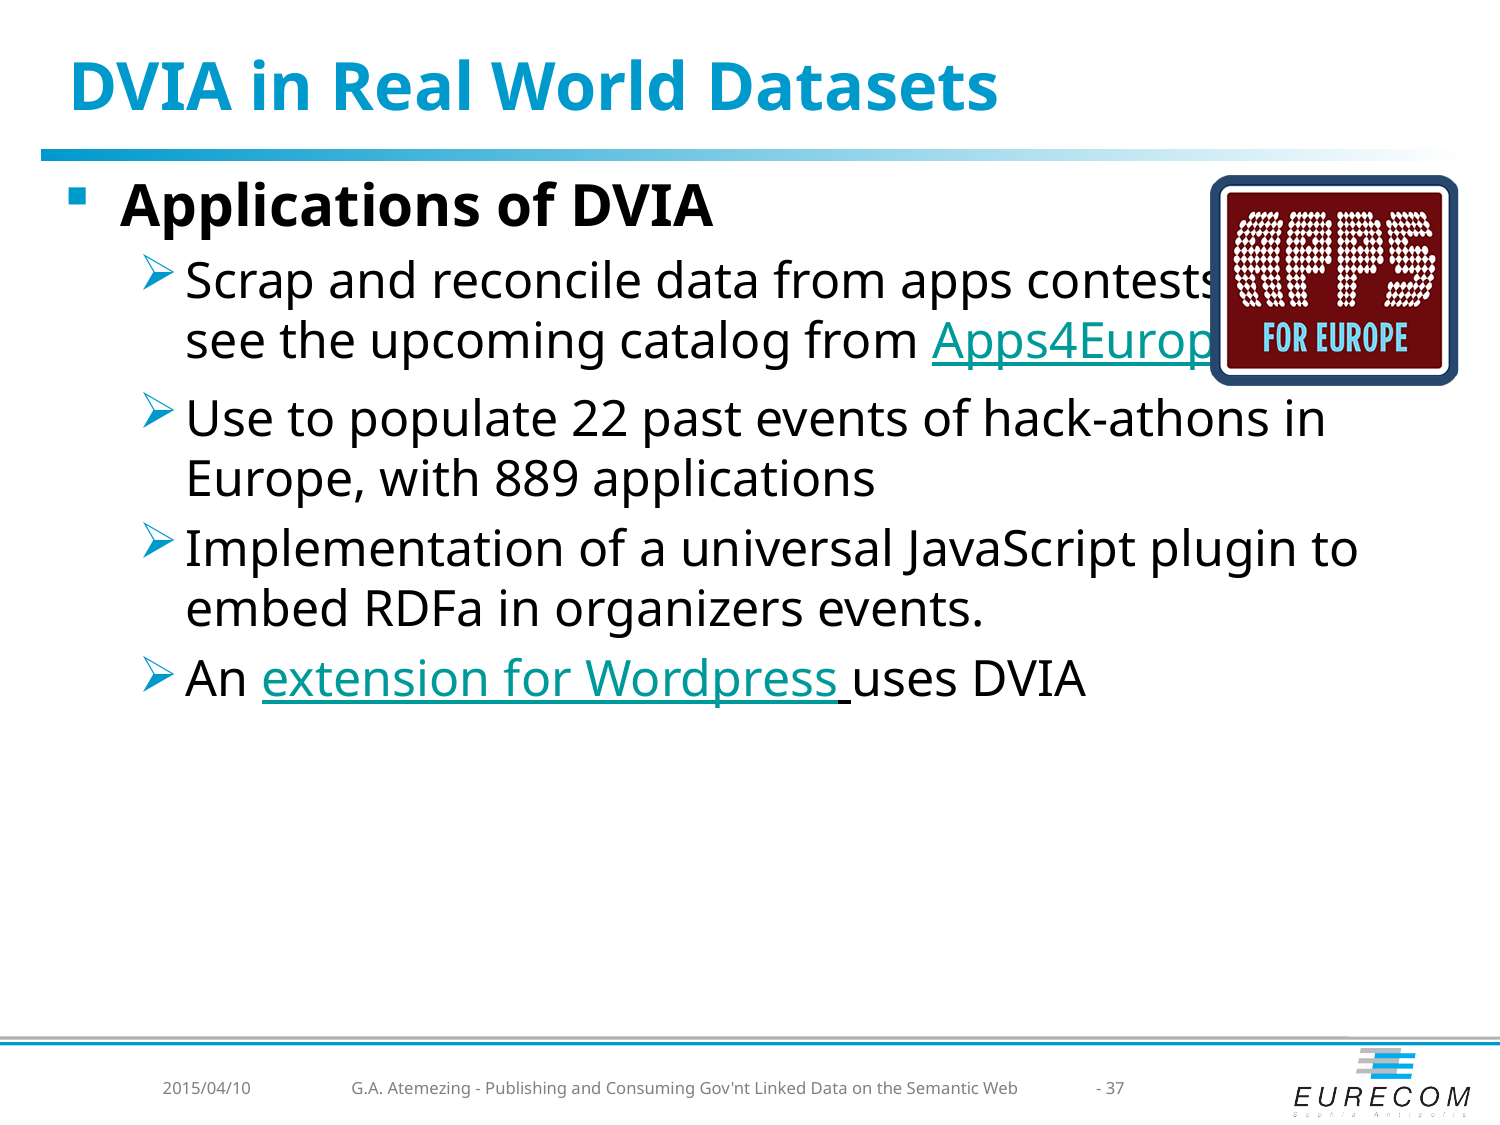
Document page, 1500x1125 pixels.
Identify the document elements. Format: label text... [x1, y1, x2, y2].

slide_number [147, 1070, 325, 1103]
title DVIA in Real World Datasets [52, 30, 1460, 138]
picture [1293, 1048, 1477, 1118]
slide_number - 37 [1080, 1070, 1200, 1103]
picture [1210, 160, 1459, 400]
list Applications of DVIA Scrap and reconcile data from apps contests: see the upcoming catalog from Apps4Europe Use to populate 22 past events of hack-athons in Europe, with 889 applications Implementation of a universal JavaScript plugin to embed RDFa in organizers events. An extension for Wordpress uses DVIA [48, 160, 1479, 1000]
footer G.A. Atemezing - Publishing and Consuming Gov'nt Linked Data on the Semantic Web [336, 1070, 1069, 1107]
